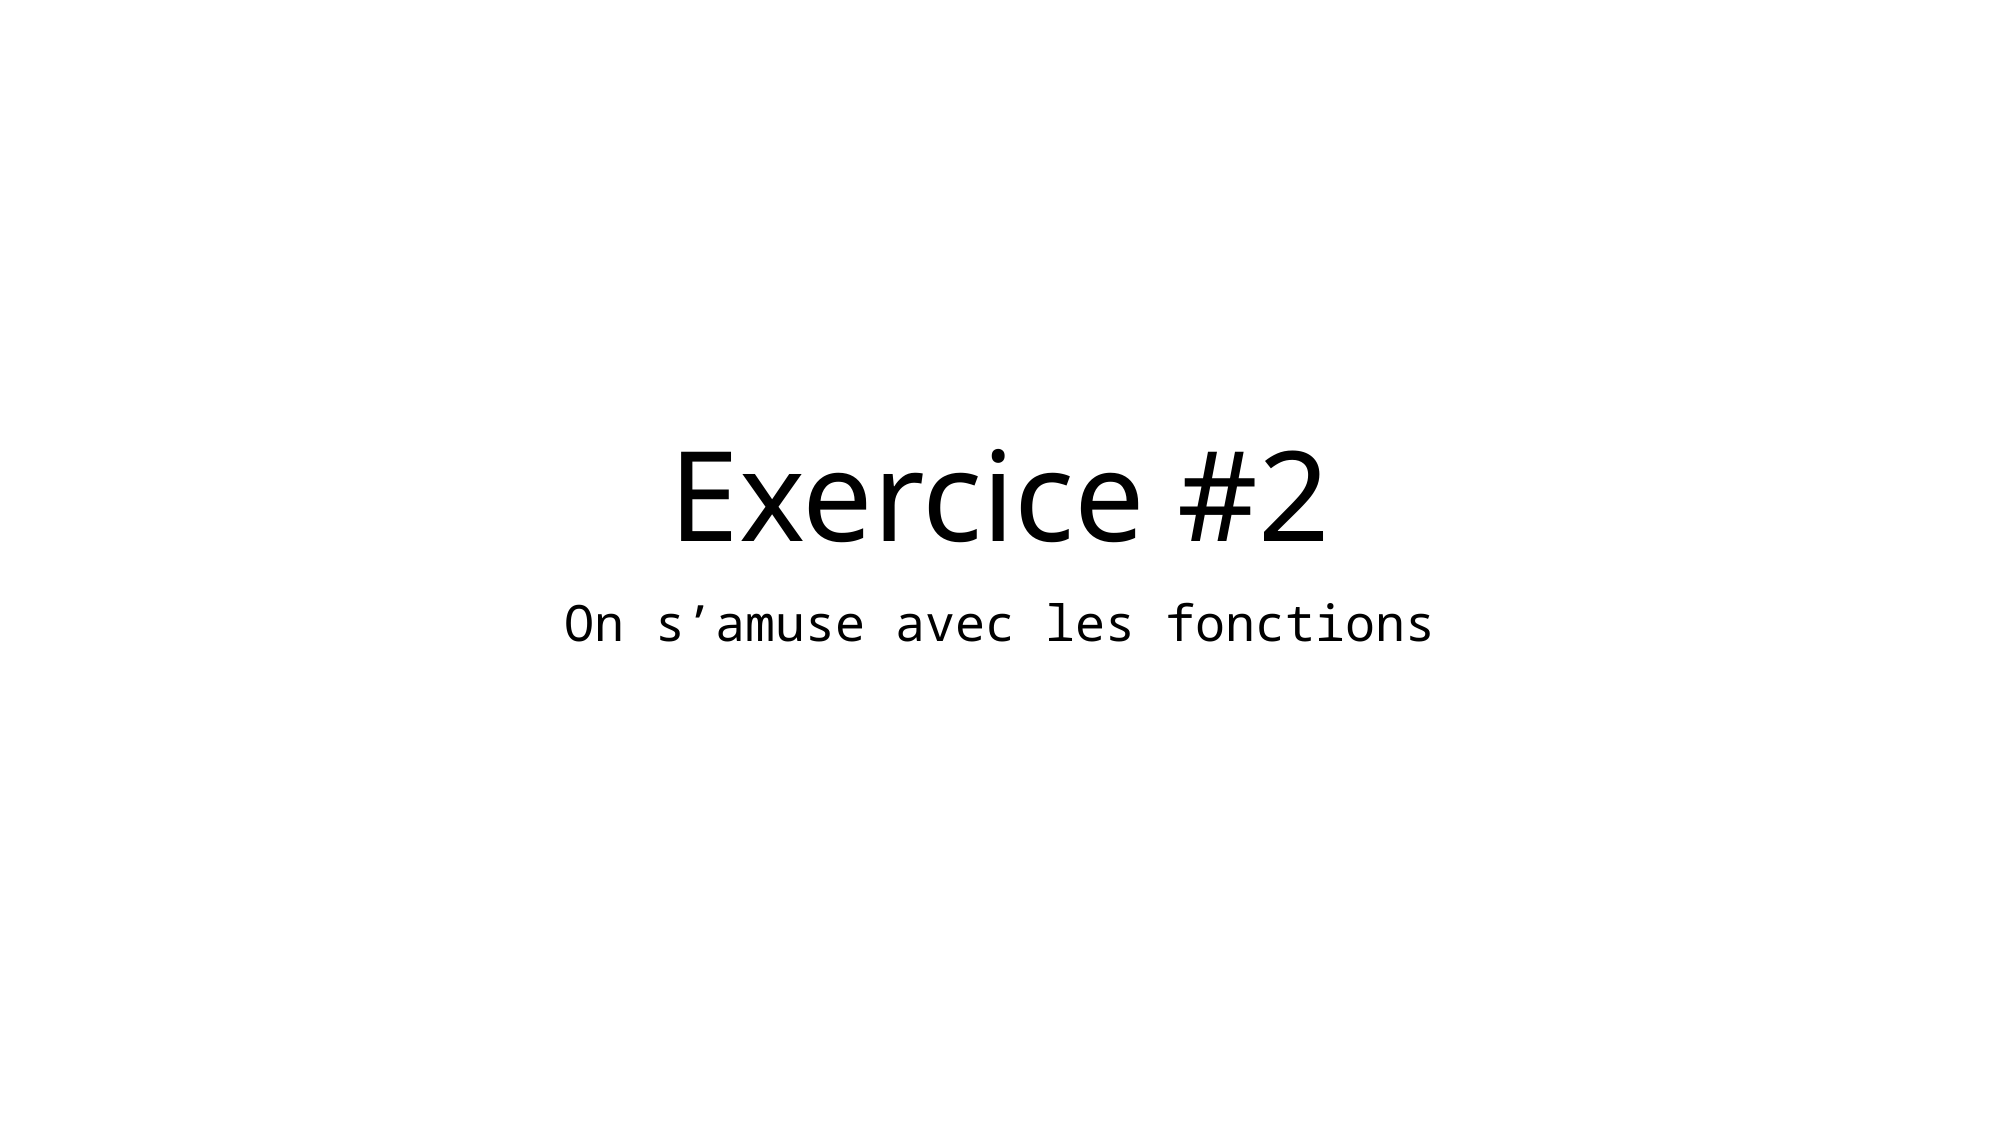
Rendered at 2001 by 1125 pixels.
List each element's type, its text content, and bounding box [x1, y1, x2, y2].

subtitle On s’amuse avec les fonctions [249, 590, 1750, 863]
title Exercice #2 [249, 184, 1750, 576]
